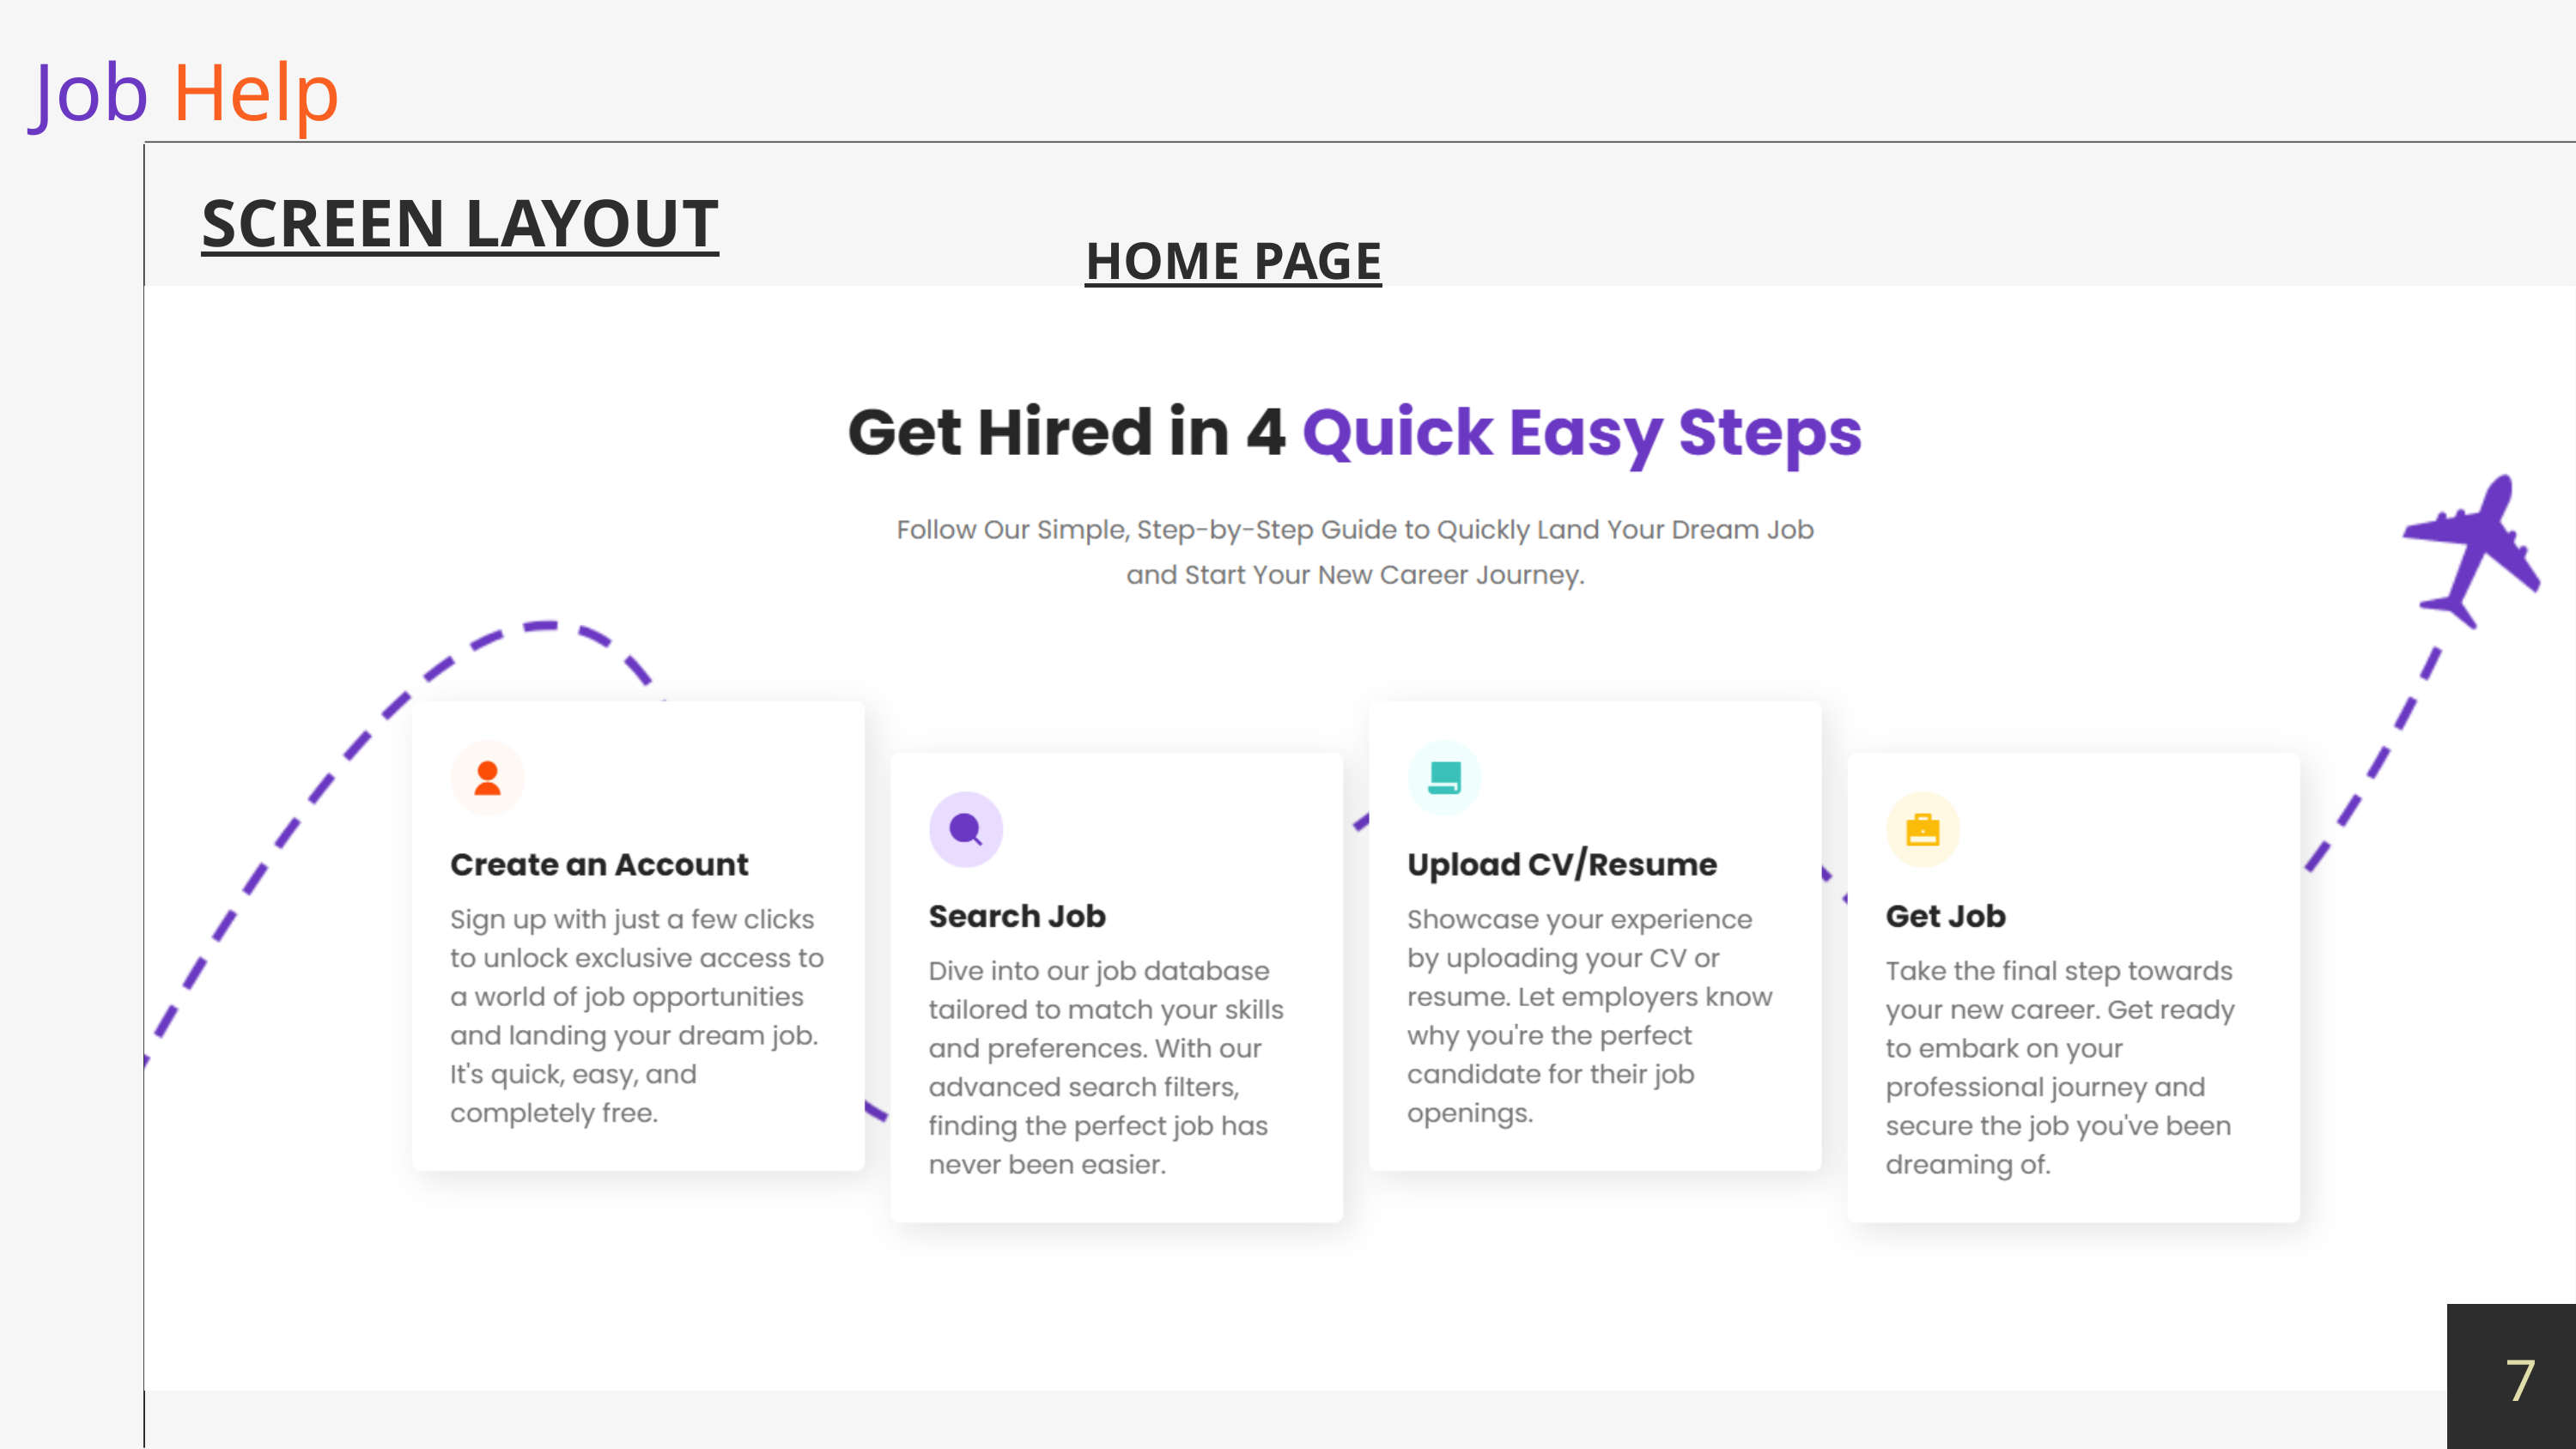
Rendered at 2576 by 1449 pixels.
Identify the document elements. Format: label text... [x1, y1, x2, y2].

text_box SCREEN LAYOUT [95, 168, 826, 260]
text_box Job Help [33, 62, 423, 137]
text_box HOME PAGE [1084, 218, 1428, 290]
text_box [143, 286, 2576, 1391]
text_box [2446, 1303, 2576, 1449]
